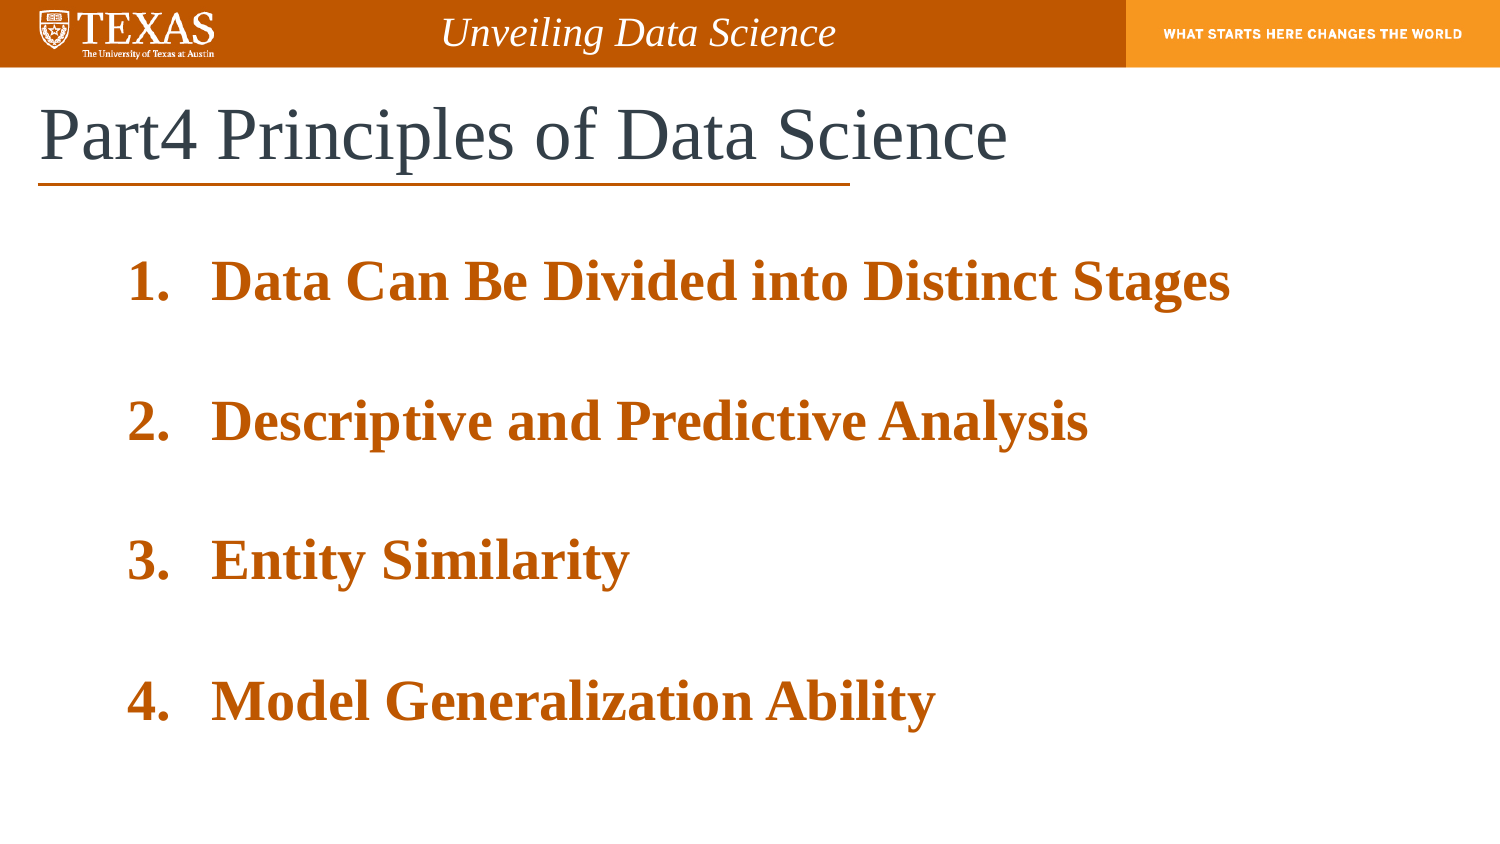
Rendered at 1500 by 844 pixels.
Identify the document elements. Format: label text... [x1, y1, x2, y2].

text_box Data Can Be Divided into Distinct Stages Descriptive and Predictive Analysis Entity Similarity Model Generalization Ability [112, 234, 1425, 739]
text_box Unveiling Data Science [424, 0, 1113, 59]
picture [0, 0, 1500, 844]
title Part4 Principles of Data Science [24, 59, 1375, 200]
